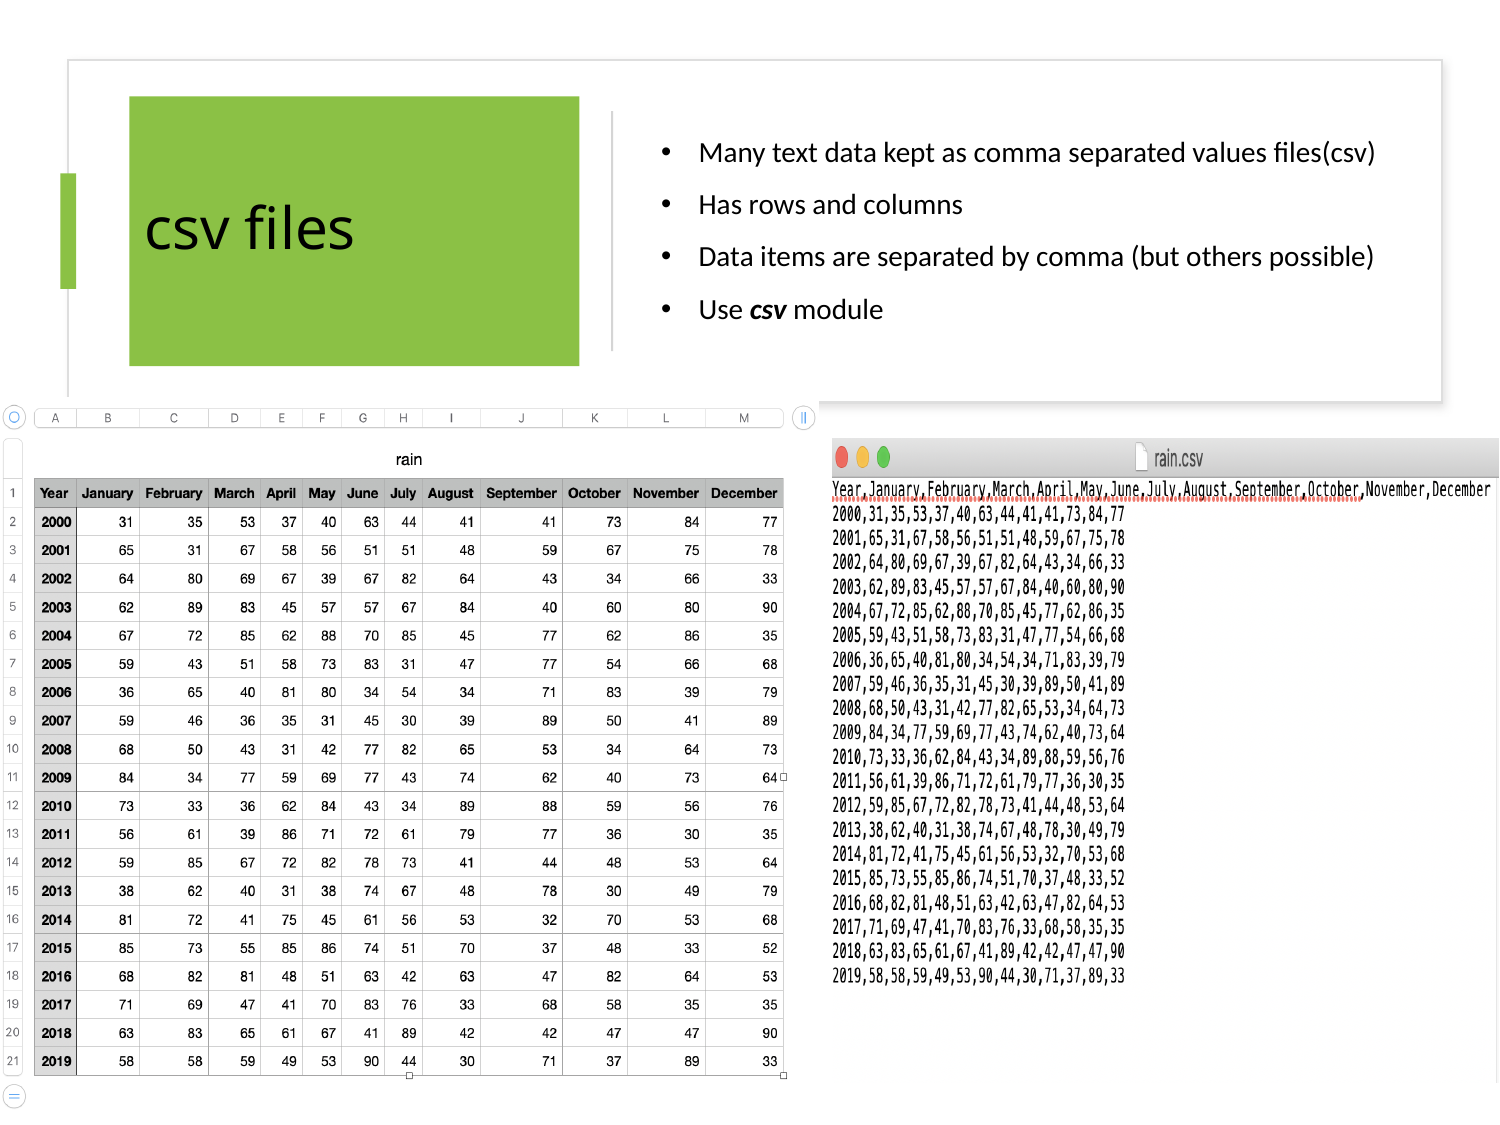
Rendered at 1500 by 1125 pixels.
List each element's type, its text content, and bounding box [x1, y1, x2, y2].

text_box [0, 0, 1500, 1125]
text_box [67, 59, 1443, 404]
picture [0, 397, 819, 1118]
picture [832, 438, 1499, 1083]
text_box [59, 172, 77, 290]
list Many text data kept as comma separated values files(csv) Has rows and columns Data items are separated by comma (but others possible) Use csv module [645, 96, 1398, 367]
title csv files [129, 96, 580, 367]
text_box [610, 110, 614, 352]
